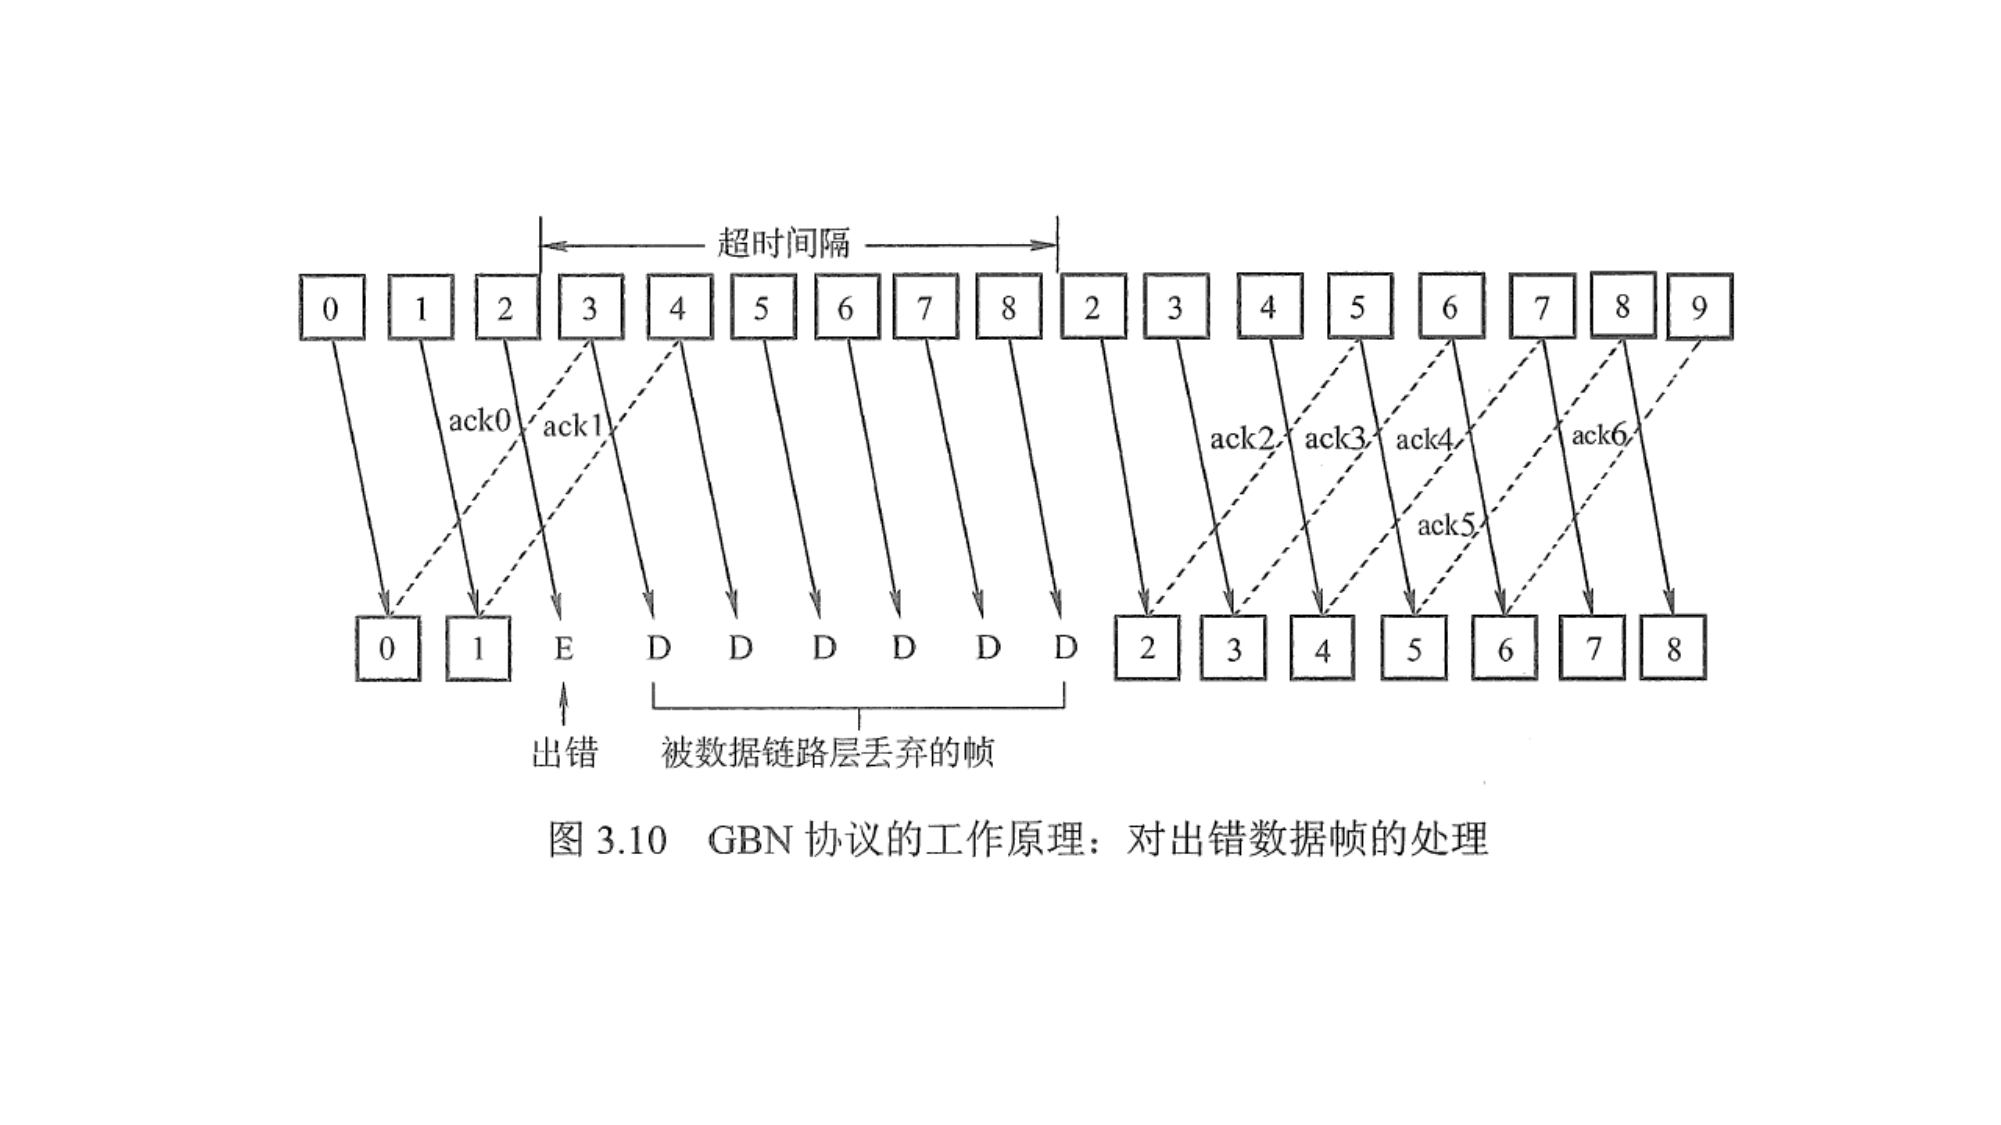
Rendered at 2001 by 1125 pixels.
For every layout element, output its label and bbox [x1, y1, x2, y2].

picture [255, 182, 1792, 890]
